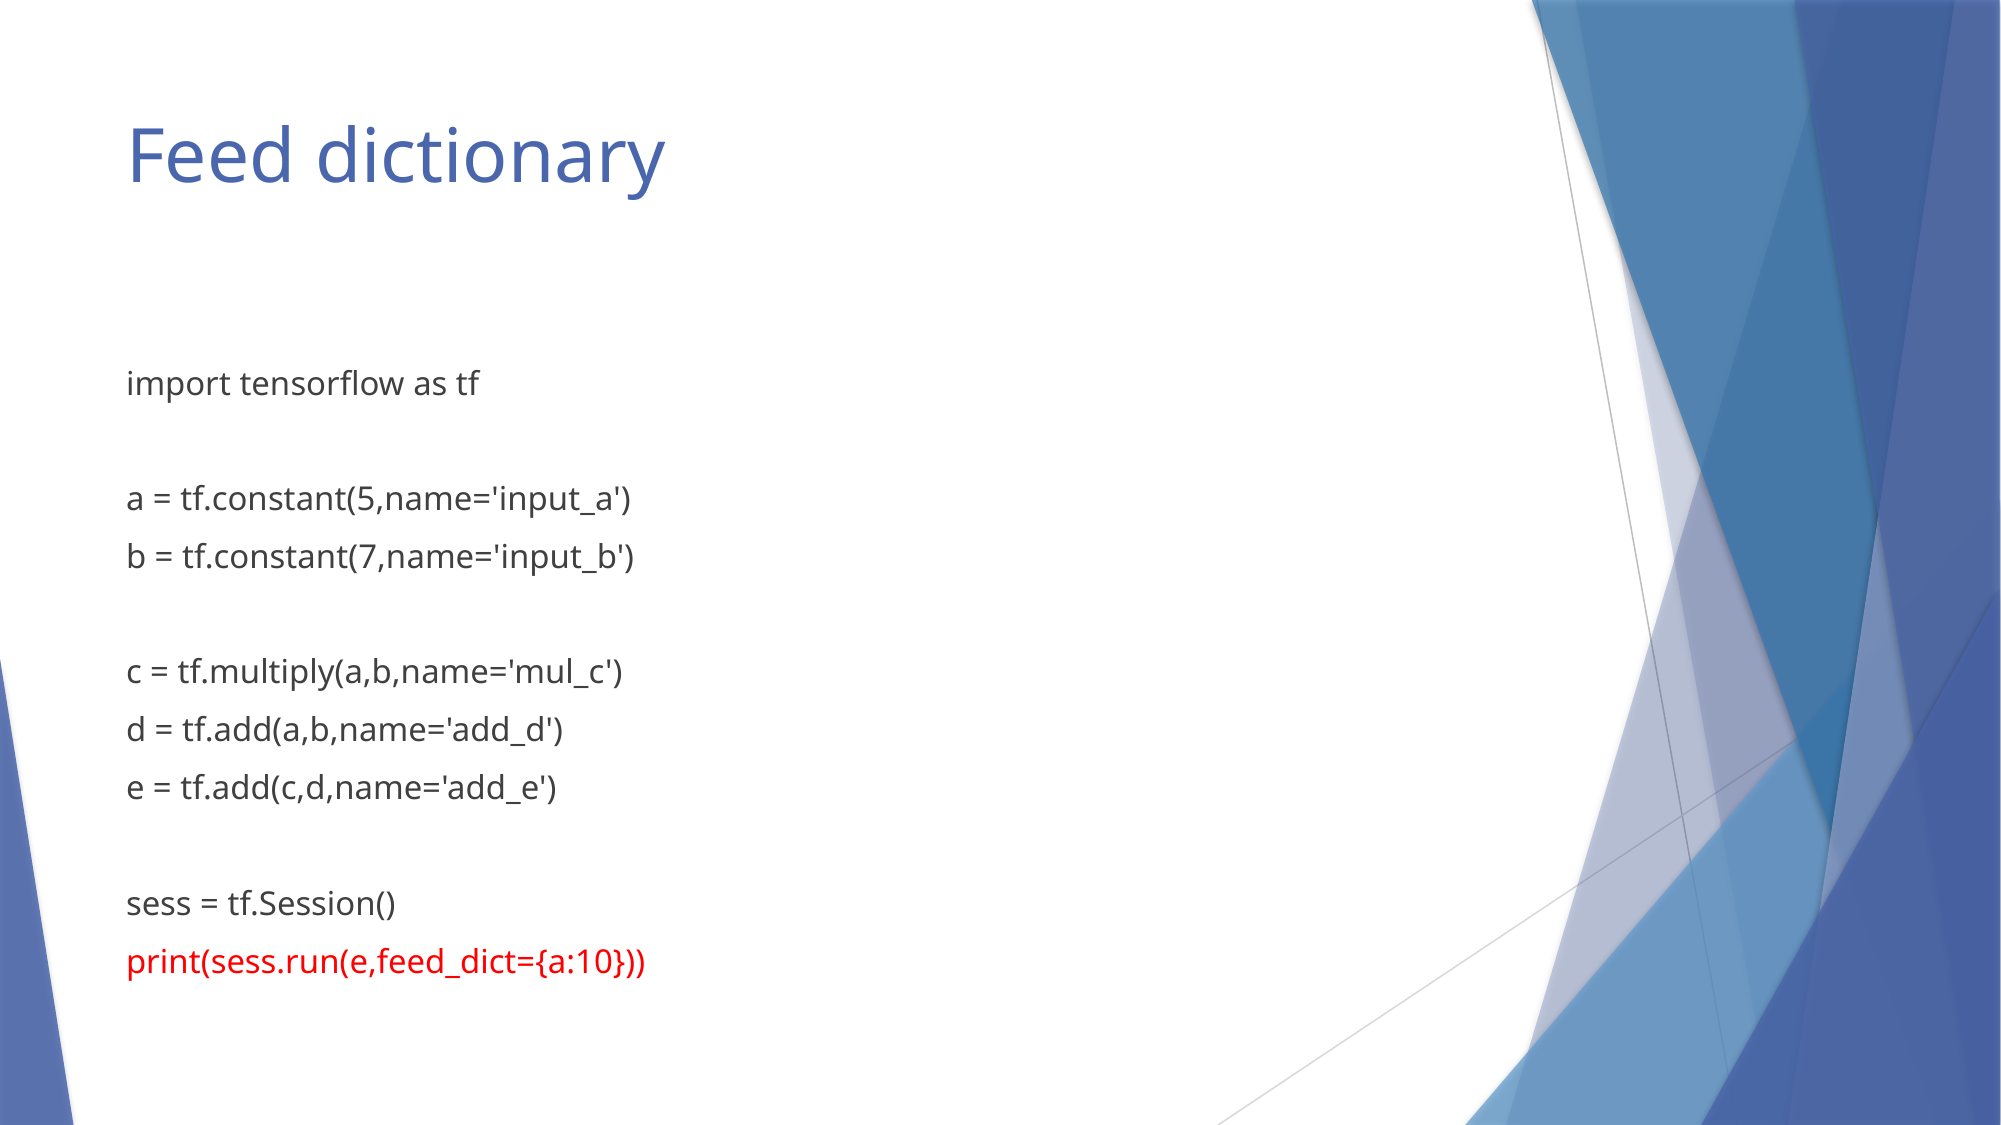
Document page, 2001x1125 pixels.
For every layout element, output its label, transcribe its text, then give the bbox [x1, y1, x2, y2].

list import tensorflow as tf a = tf.constant(5,name='input_a') b = tf.constant(7,name='input_b') c = tf.multiply(a,b,name='mul_c') d = tf.add(a,b,name='add_d') e = tf.add(c,d,name='add_e') sess = tf.Session() print(sess.run(e,feed_dict={a:10})) [111, 354, 1522, 992]
title Feed dictionary [111, 99, 1522, 317]
